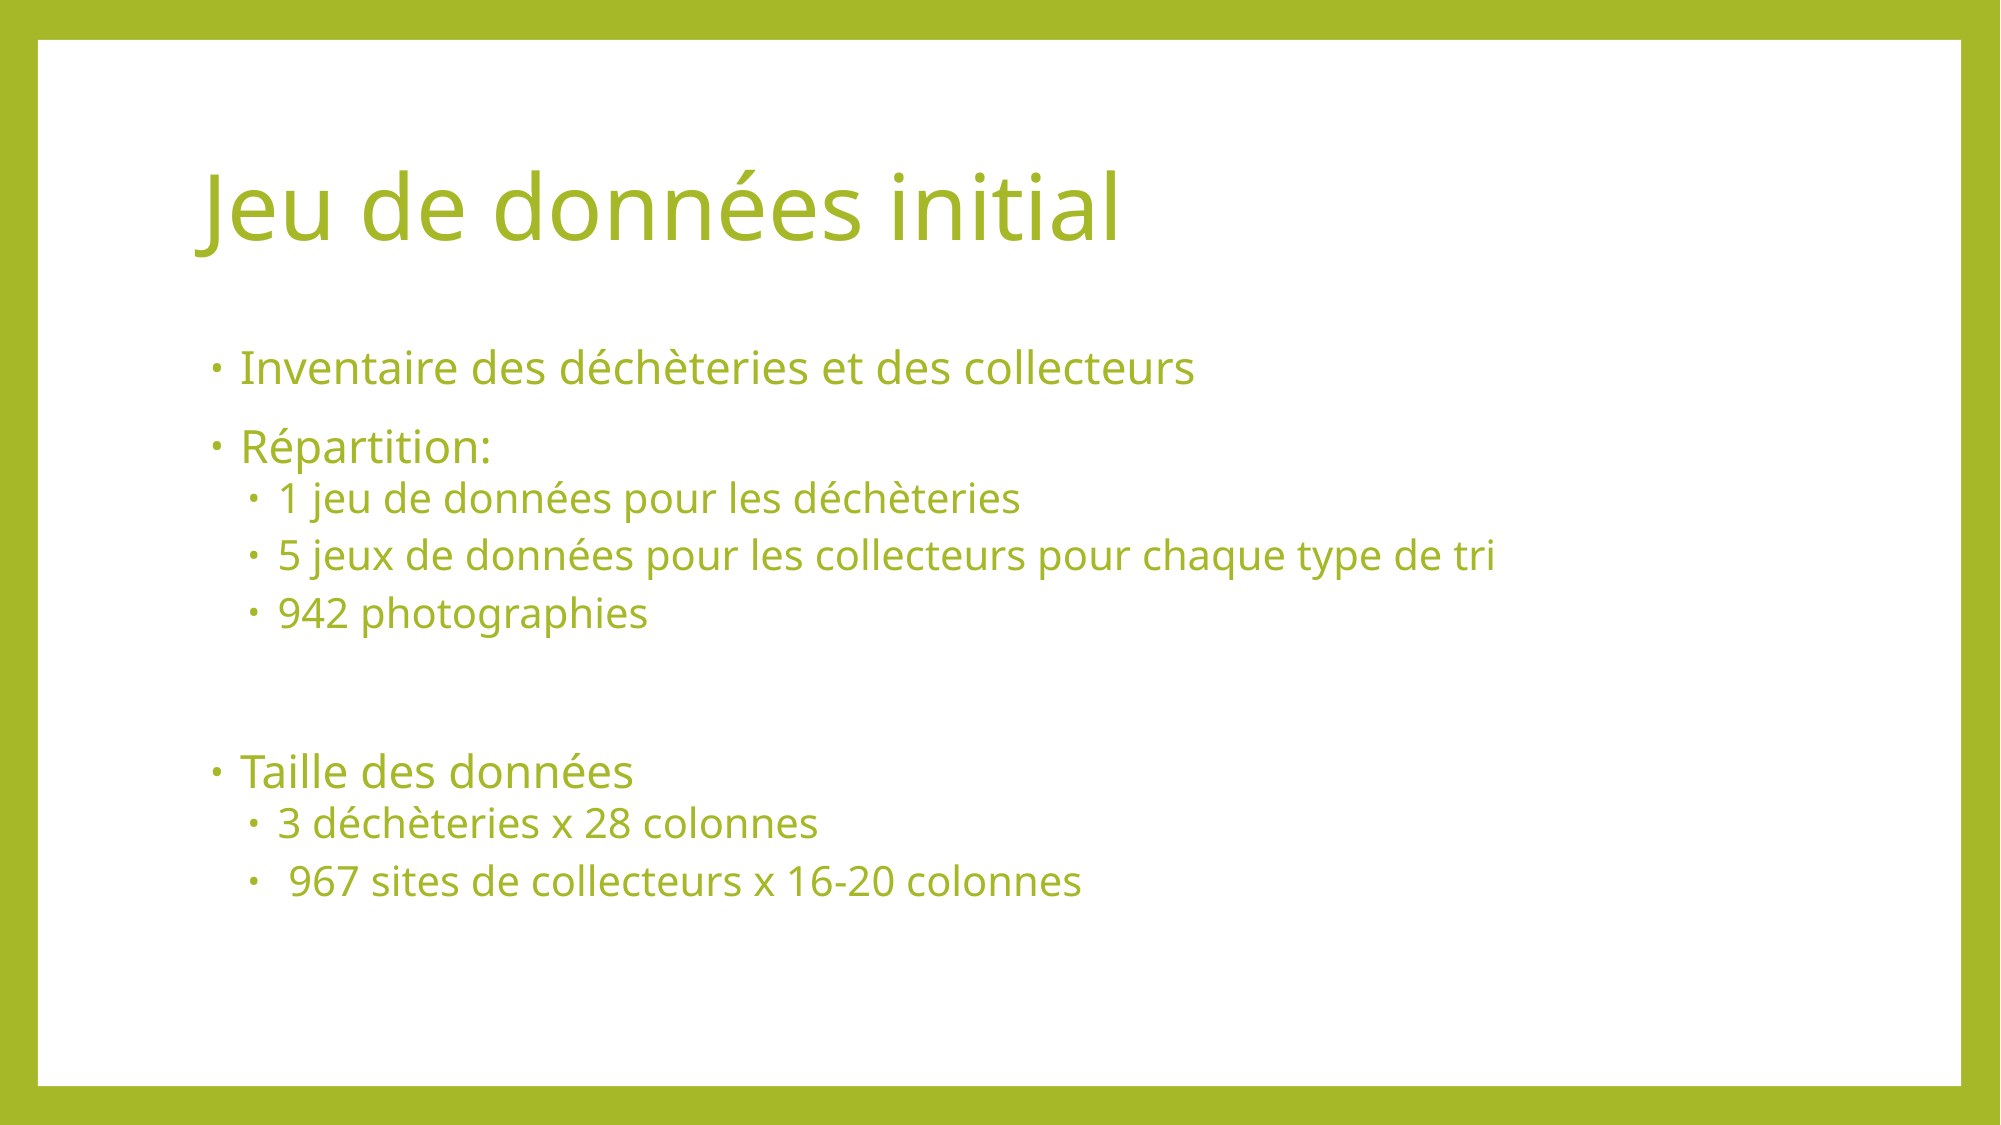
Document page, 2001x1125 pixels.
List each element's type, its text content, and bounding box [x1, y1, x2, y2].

list Inventaire des déchèteries et des collecteurs Répartition: 1 jeu de données pour les déchèteries 5 jeux de données pour les collecteurs pour chaque type de tri 942 photographies Taille des données 3 déchèteries x 28 colonnes 967 sites de collecteurs x 16-20 colonnes [187, 337, 1808, 1000]
title Jeu de données initial [187, 99, 1808, 323]
